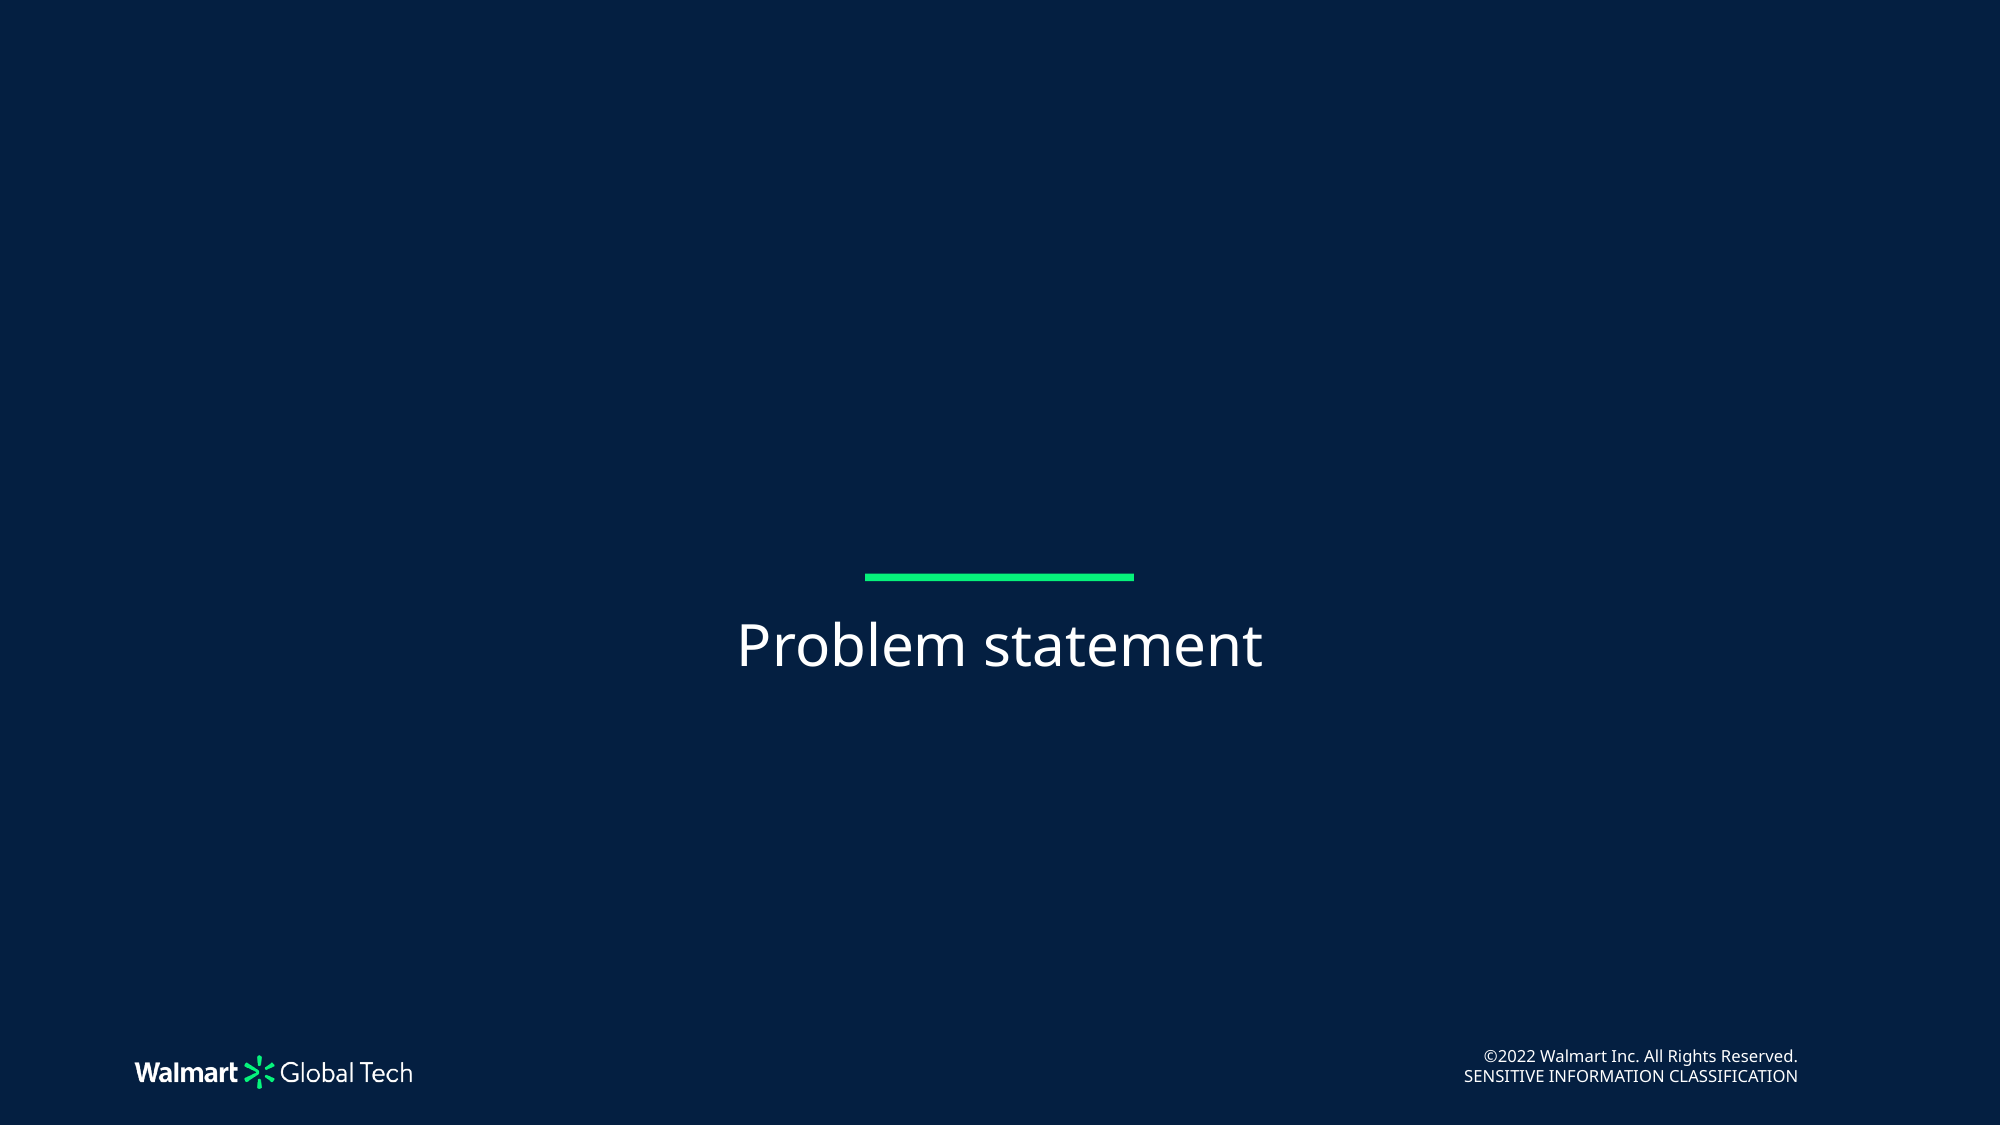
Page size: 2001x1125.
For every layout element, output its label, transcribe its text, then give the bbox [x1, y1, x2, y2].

picture [134, 1055, 412, 1089]
list Problem statement [587, 600, 1413, 687]
